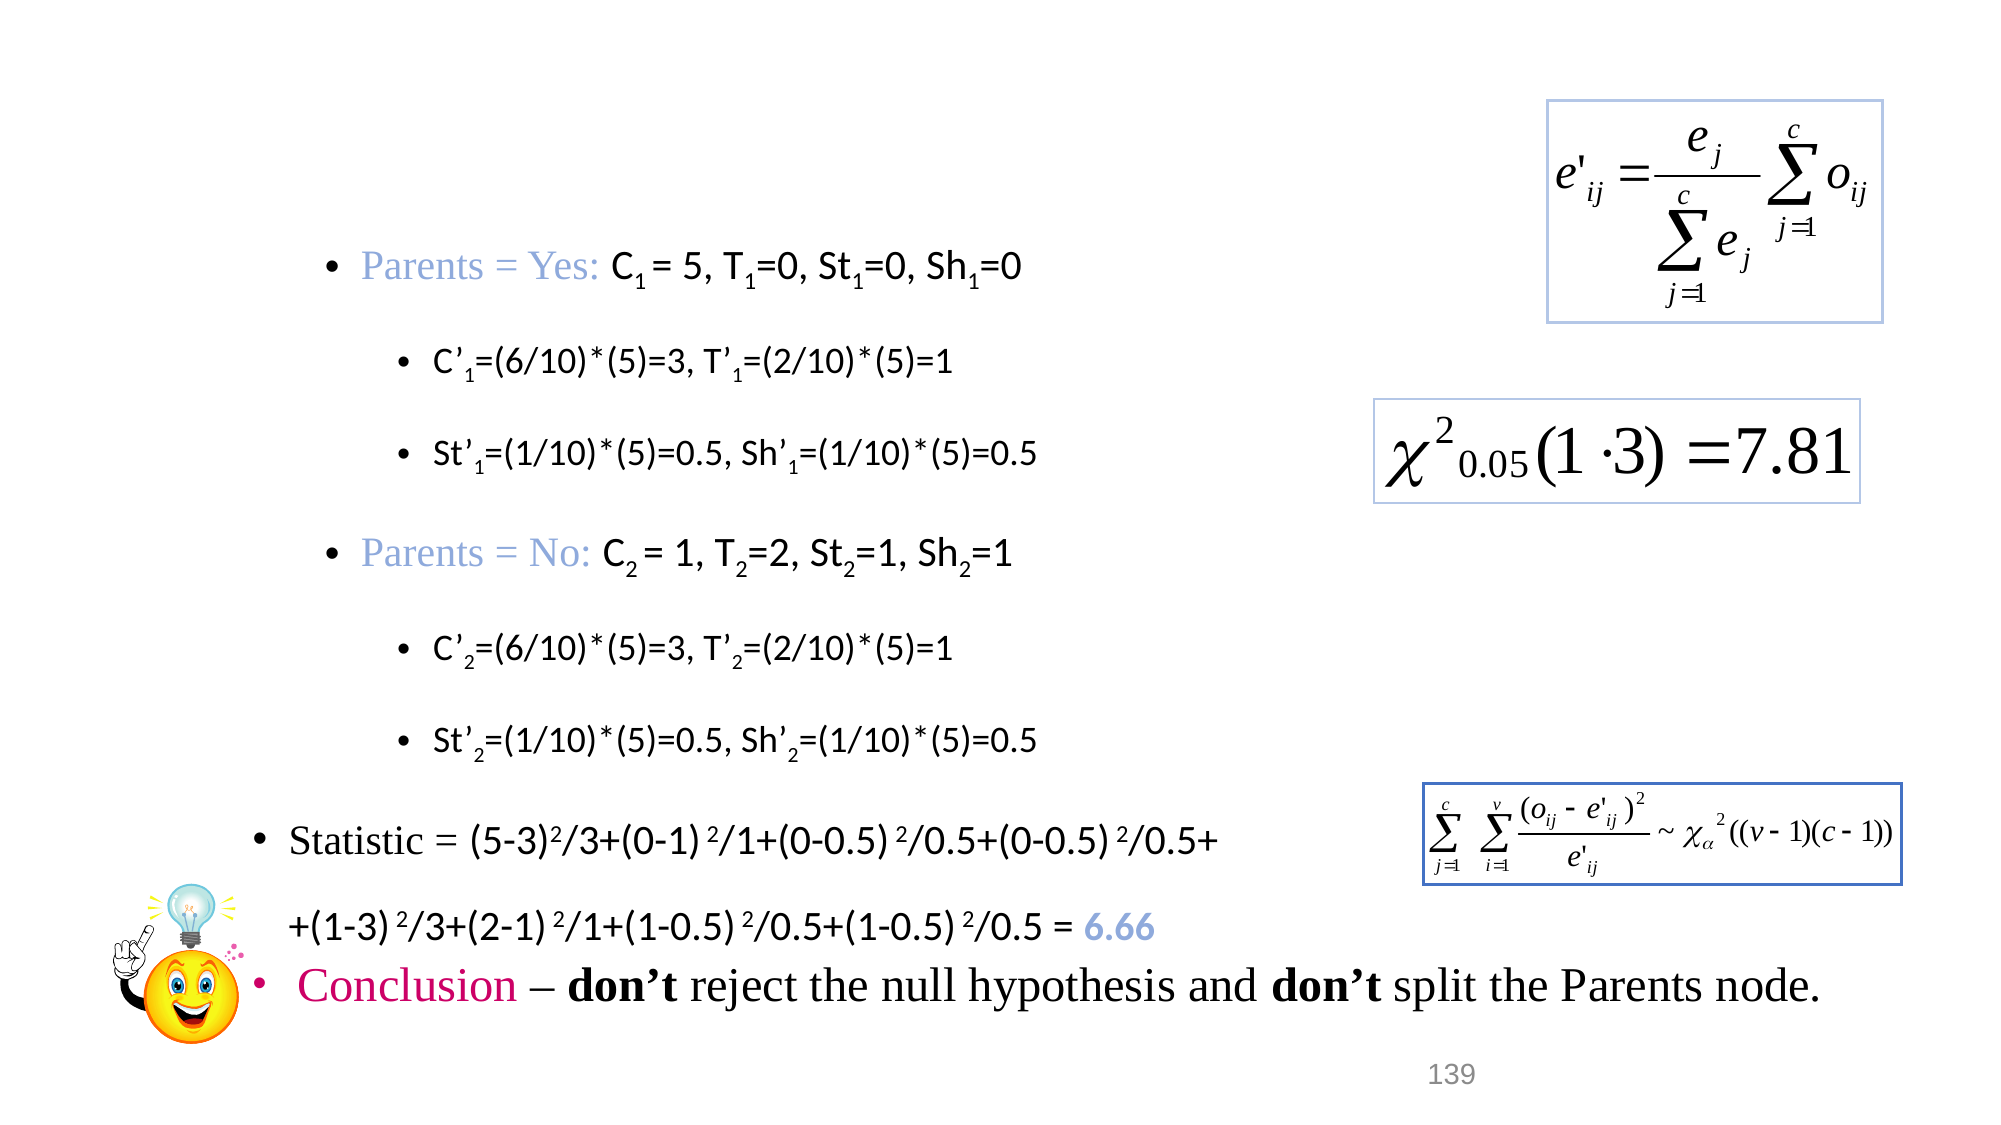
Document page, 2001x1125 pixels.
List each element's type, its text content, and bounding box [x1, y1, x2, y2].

picture [112, 883, 245, 1045]
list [1374, 399, 1860, 503]
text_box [1424, 785, 1900, 884]
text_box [1548, 101, 1882, 322]
slide_number 139 [1412, 1042, 1863, 1103]
list Parents = Yes: C1 = 5, T1=0, St1=0, Sh1=0 C’1=(6/10)*(5)=3, T’1=(2/10)*(5)=1 St’1=(1/10)*(5)=0.5, Sh’1=(1/10)*(5)=0.5 Parents = No: C2 = 1, T2=2, St2=1, Sh2=1 C’2=(6/10)*(5)=3, T’2=(2/10)*(5)=1 St’2=(1/10)*(5)=0.5, Sh’2=(1/10)*(5)=0.5 Statistic = (5-3)2/3+(0-1) 2/1+(0-0.5) 2/0.5+(0-0.5) 2/0.5+ +(1-3) 2/3+(2-1) 2/1+(1-0.5) 2/0.5+(1-0.5) 2/0.5 = 6.66 Conclusion – don’t reject the null hypothesis and don’t split the Parents node. [237, 152, 1922, 1035]
